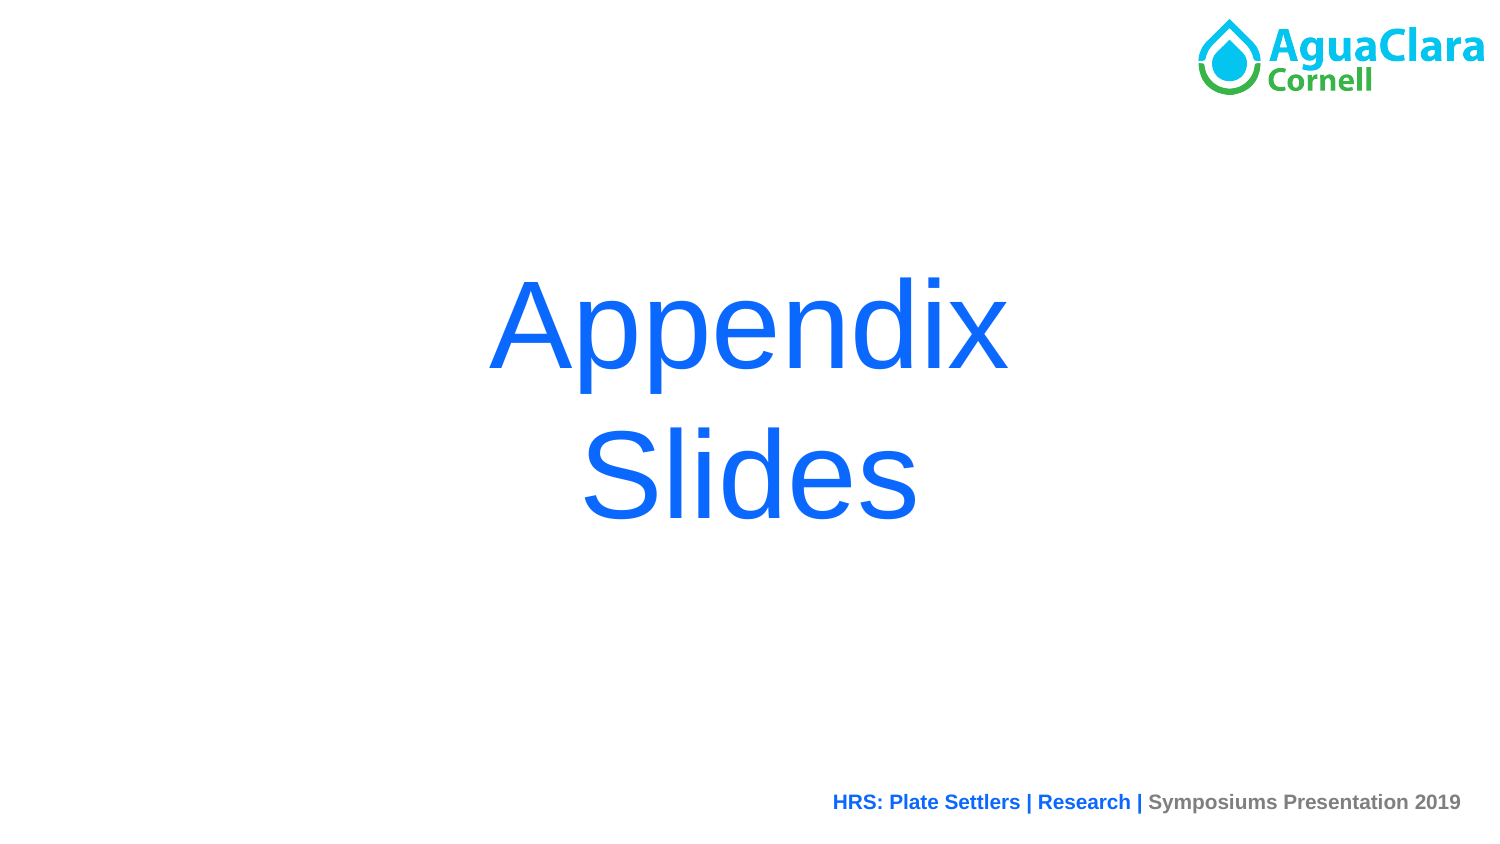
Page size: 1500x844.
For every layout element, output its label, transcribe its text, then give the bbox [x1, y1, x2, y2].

text_box HRS: Plate Settlers | Research | Symposiums Presentation 2019 [753, 781, 1476, 822]
text_box Appendix Slides [212, 273, 1288, 514]
picture [1185, 7, 1493, 126]
